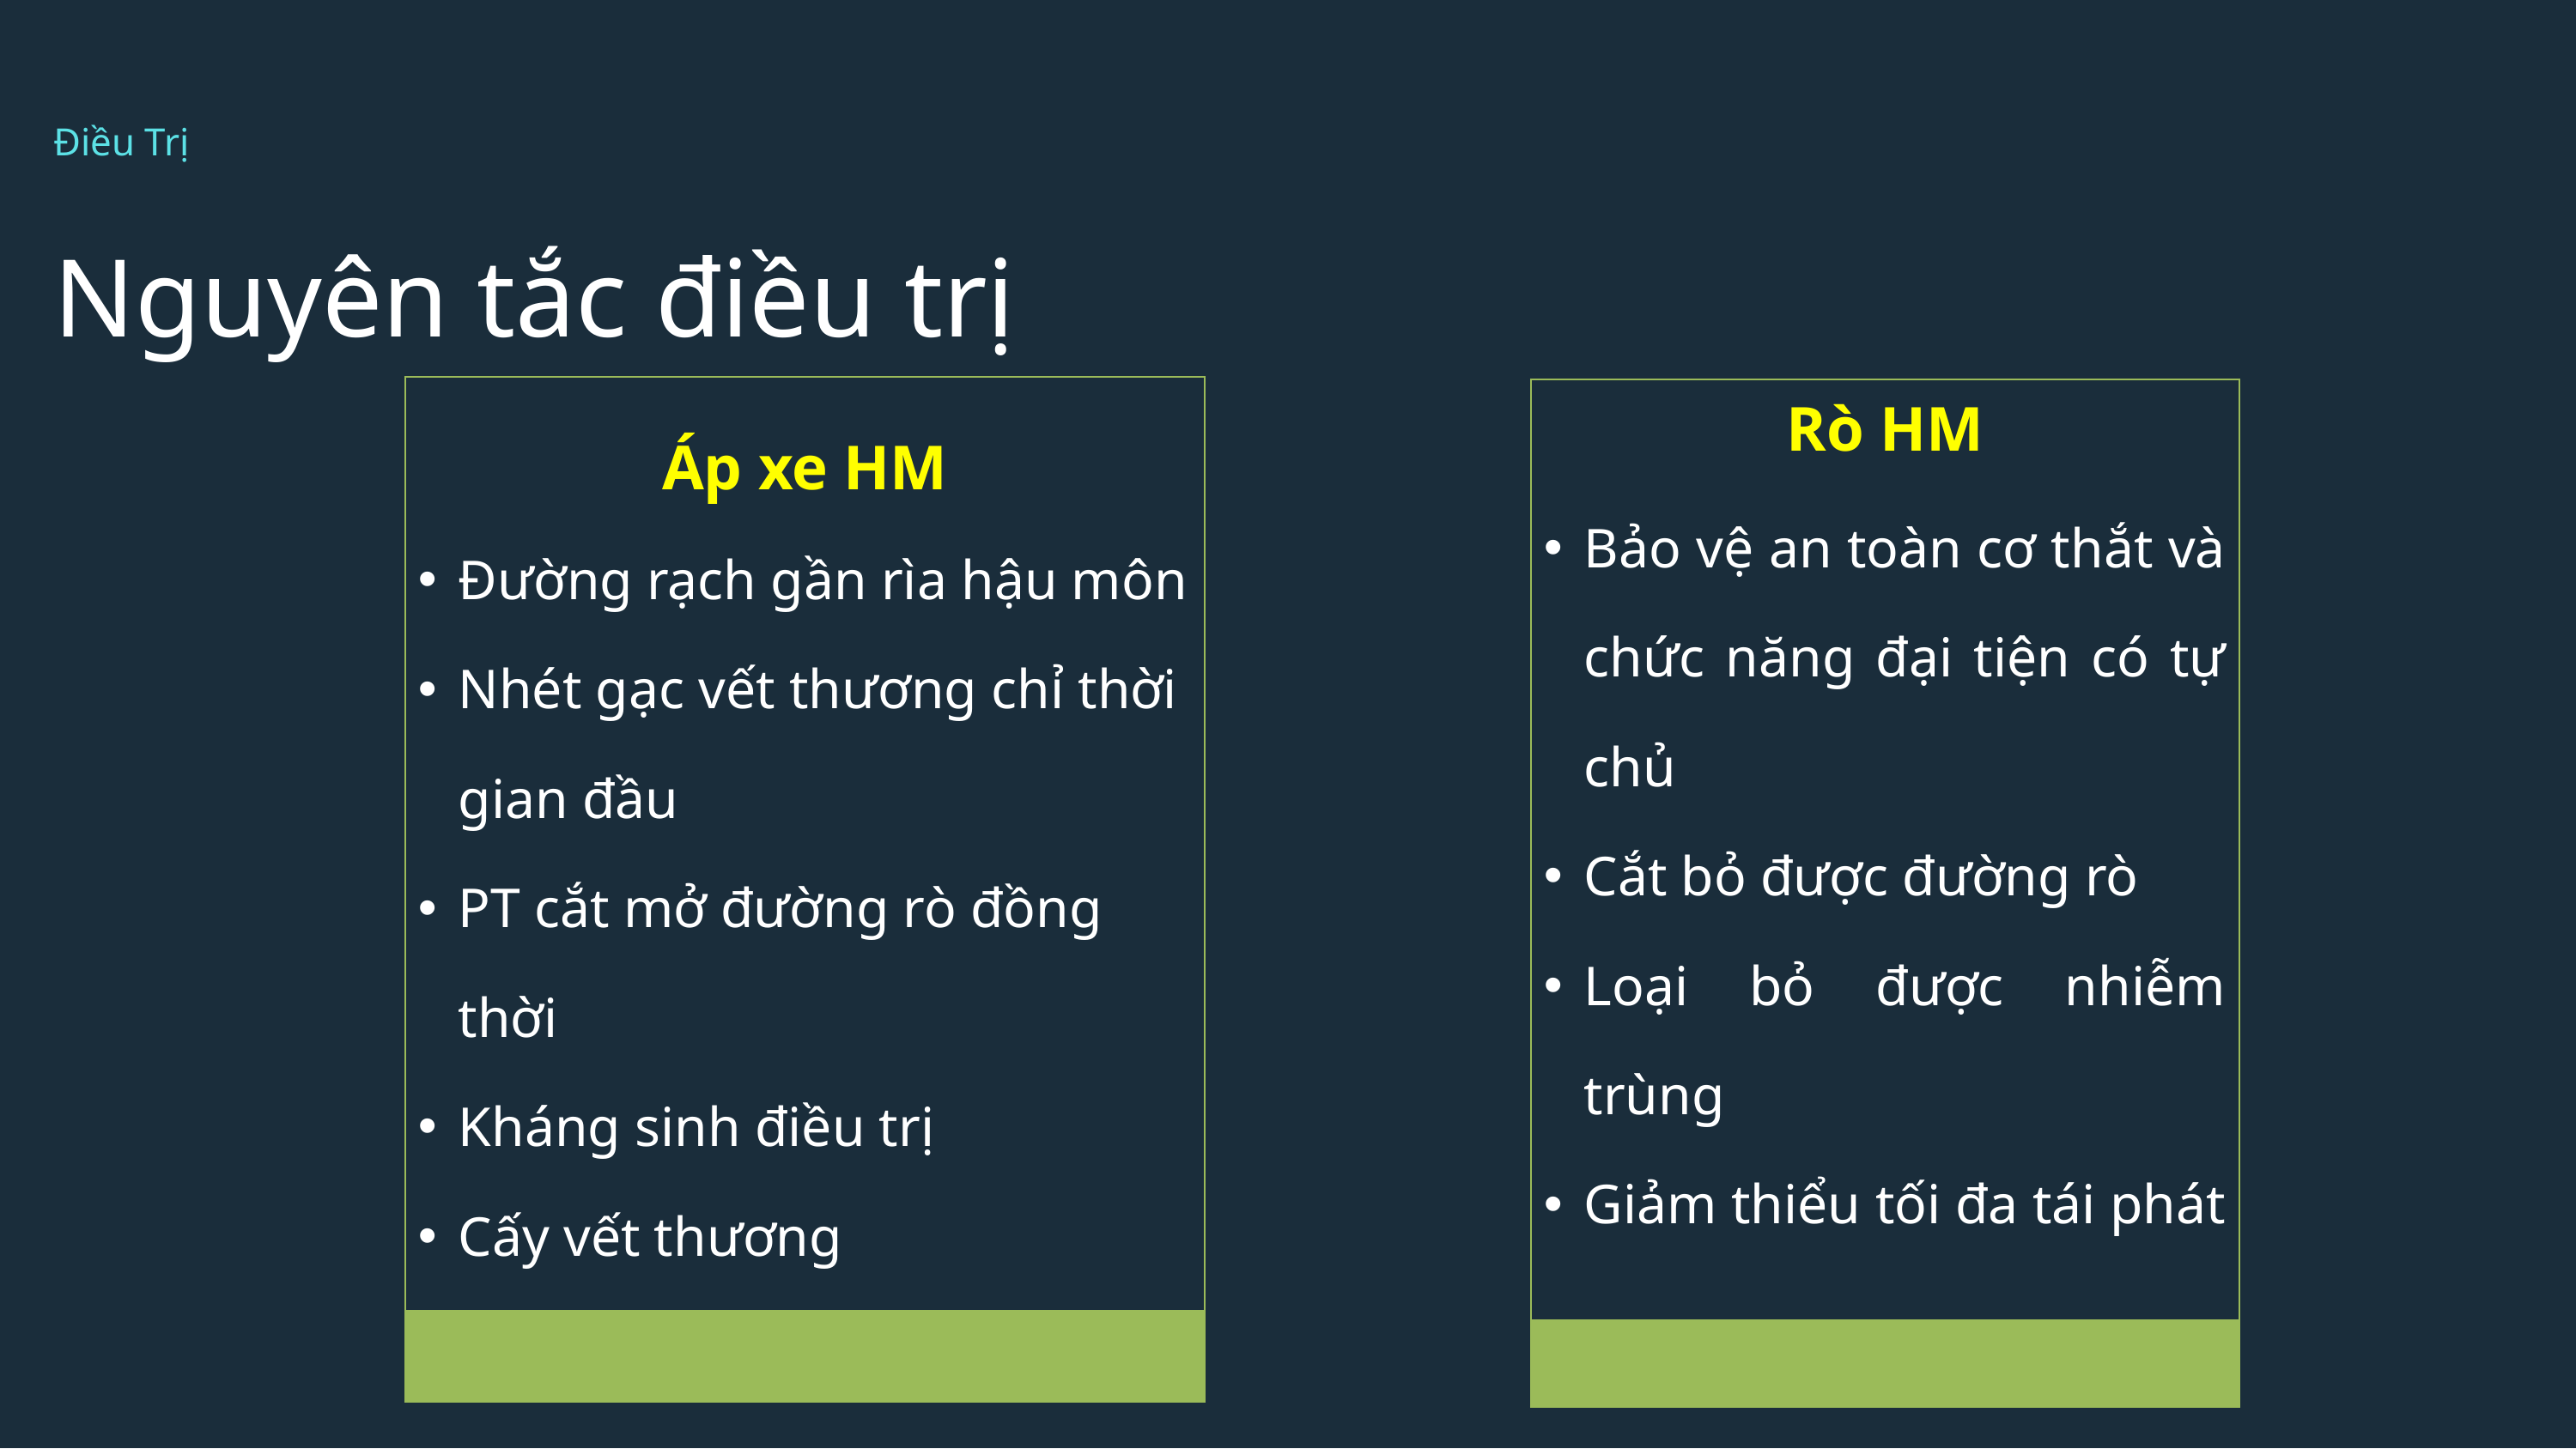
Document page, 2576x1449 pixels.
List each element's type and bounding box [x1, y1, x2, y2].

text_box [0, 0, 2576, 1449]
